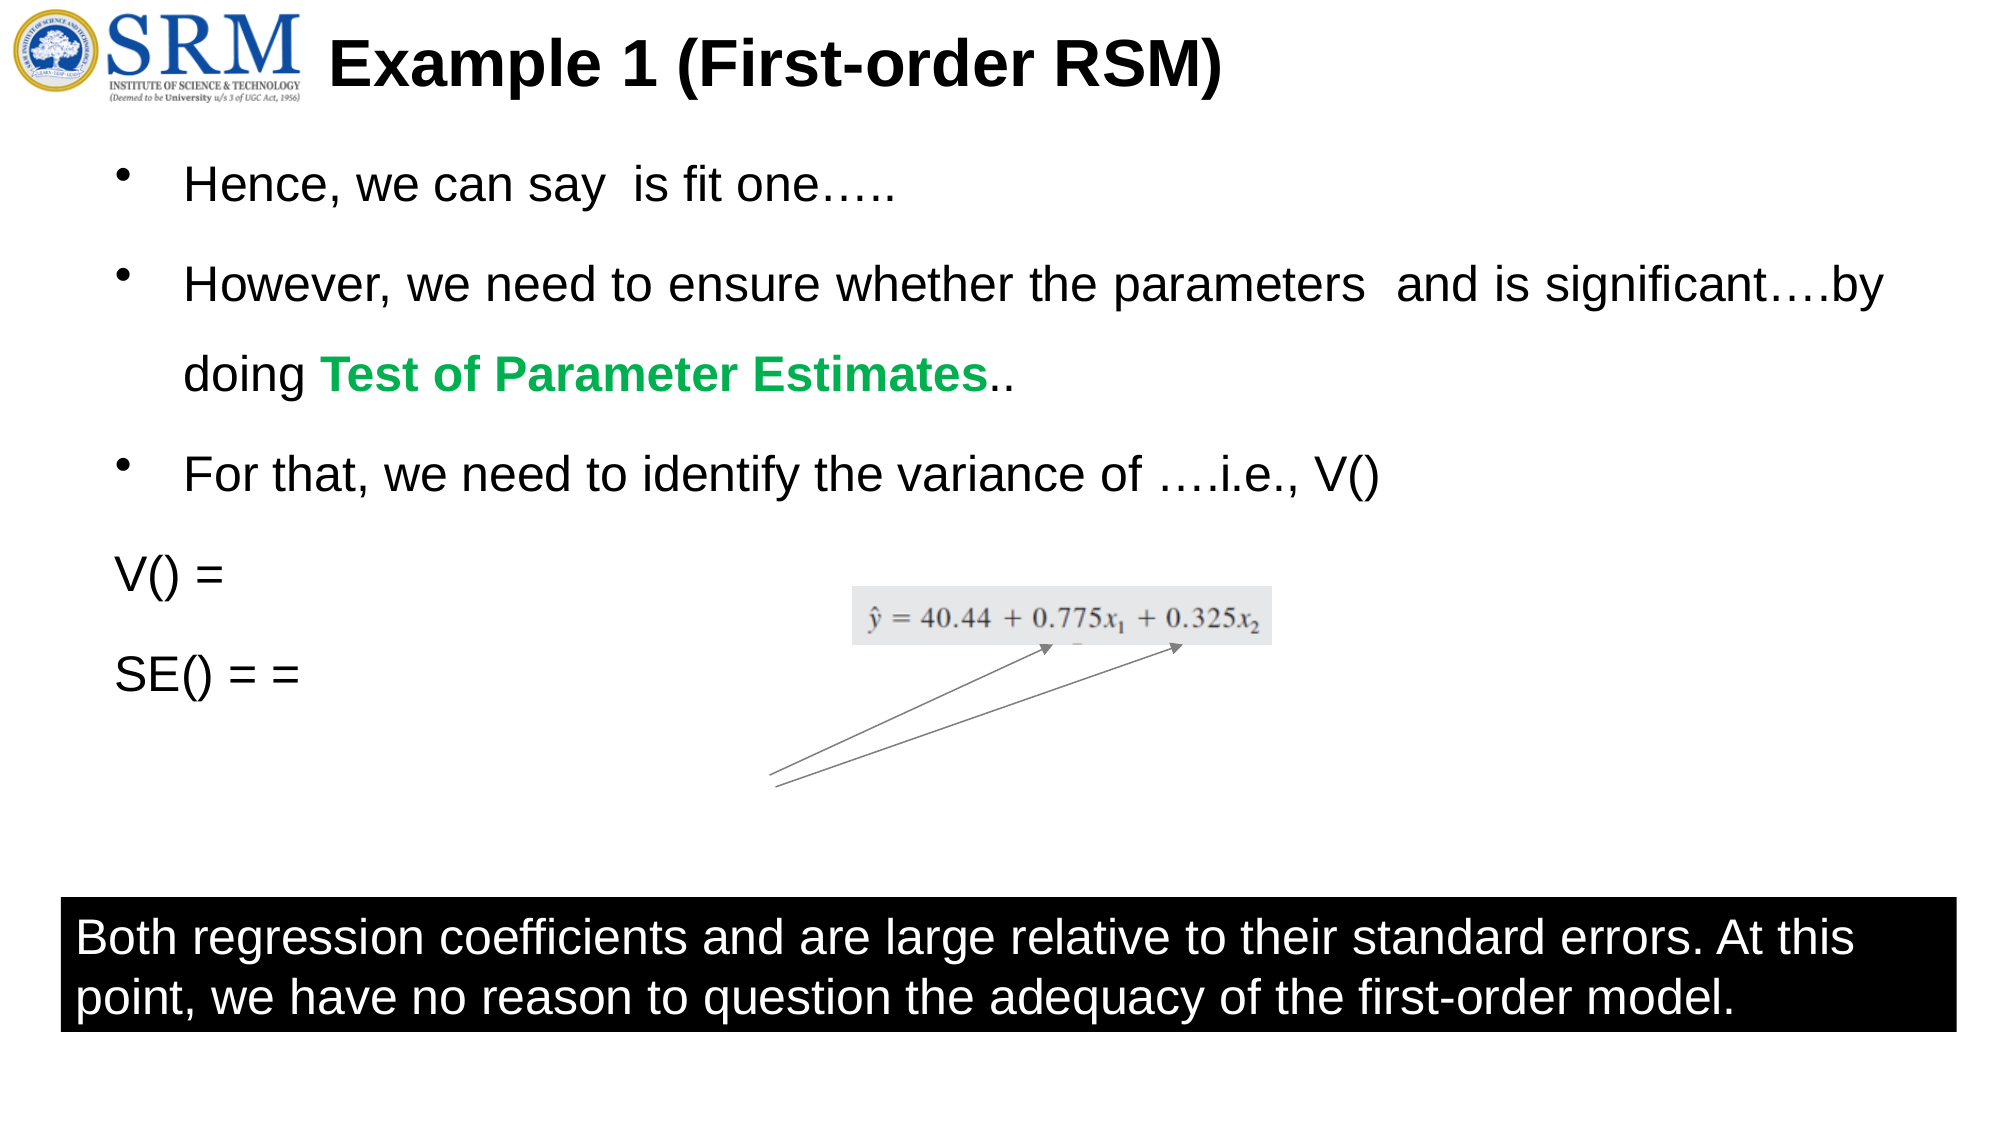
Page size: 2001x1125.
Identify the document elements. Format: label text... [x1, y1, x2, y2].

title Example 1 (First-order RSM) [313, 23, 1998, 95]
text_box Both regression coefficients and are large relative to their standard errors. At this point, we have no reason to question the adequacy of the first-order model. [60, 897, 1957, 1032]
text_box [775, 644, 1184, 788]
picture [1, 0, 309, 119]
picture [852, 586, 1272, 645]
